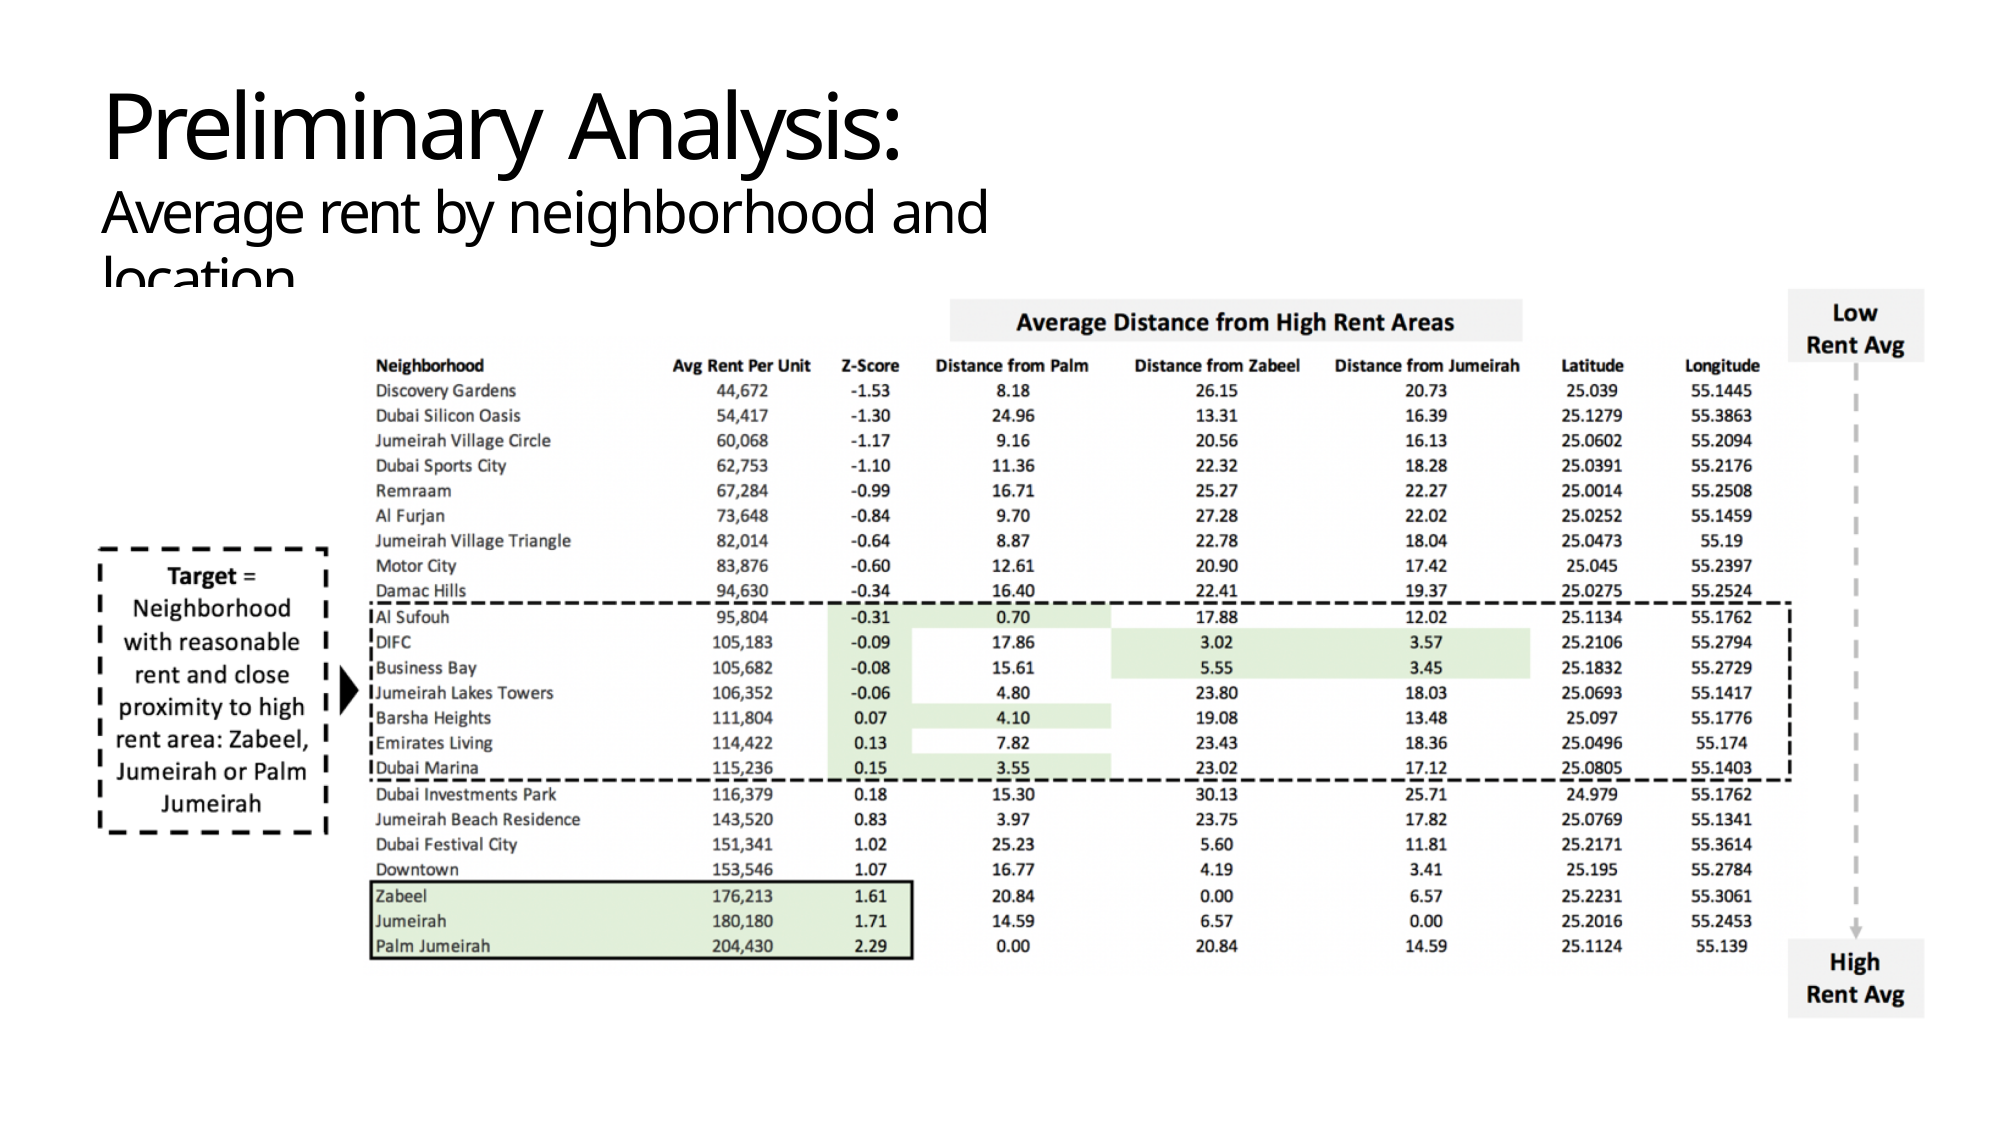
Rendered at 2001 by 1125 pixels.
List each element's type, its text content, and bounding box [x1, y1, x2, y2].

title Preliminary Analysis: Average rent by neighborhood and location [99, 68, 1118, 287]
text_box [96, 287, 1925, 1019]
